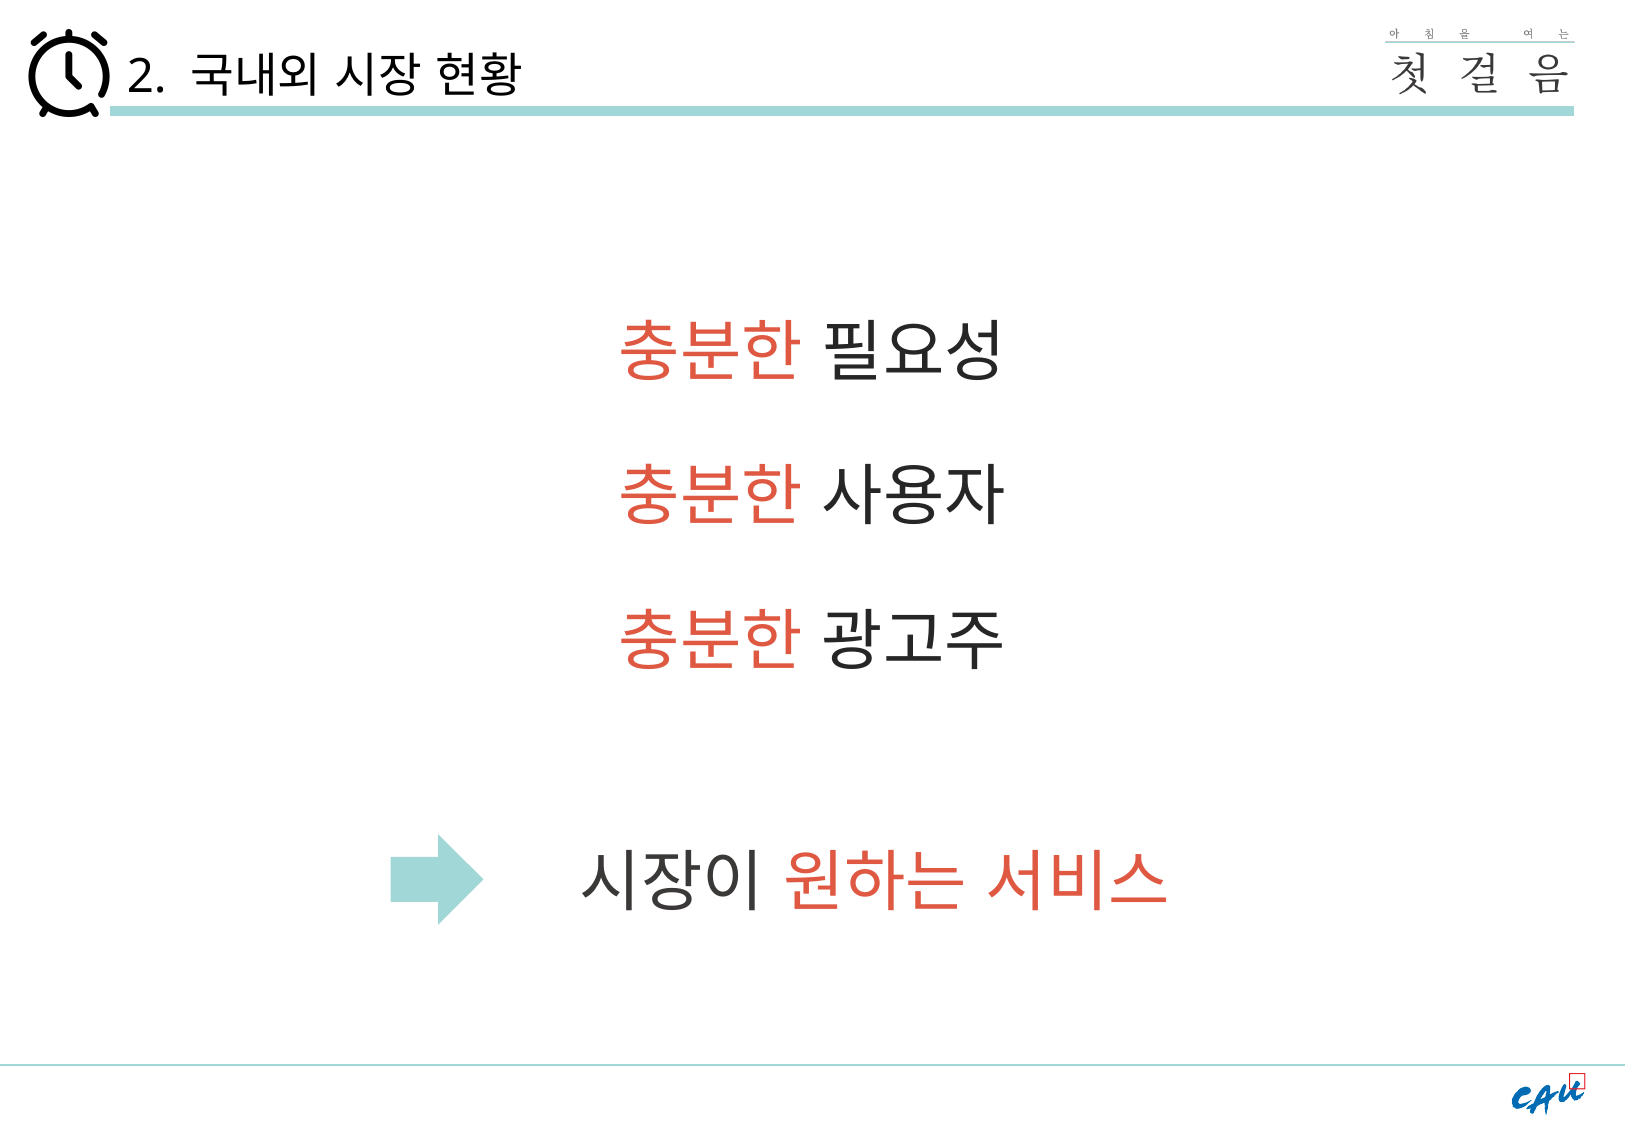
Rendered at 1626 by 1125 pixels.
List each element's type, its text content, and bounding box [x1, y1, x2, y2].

text_box 2. 국내외 시장 현황 [113, 37, 581, 110]
picture [1503, 1073, 1597, 1119]
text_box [391, 831, 1234, 928]
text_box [454, 301, 1171, 687]
picture [1362, 23, 1597, 103]
picture [25, 29, 113, 117]
